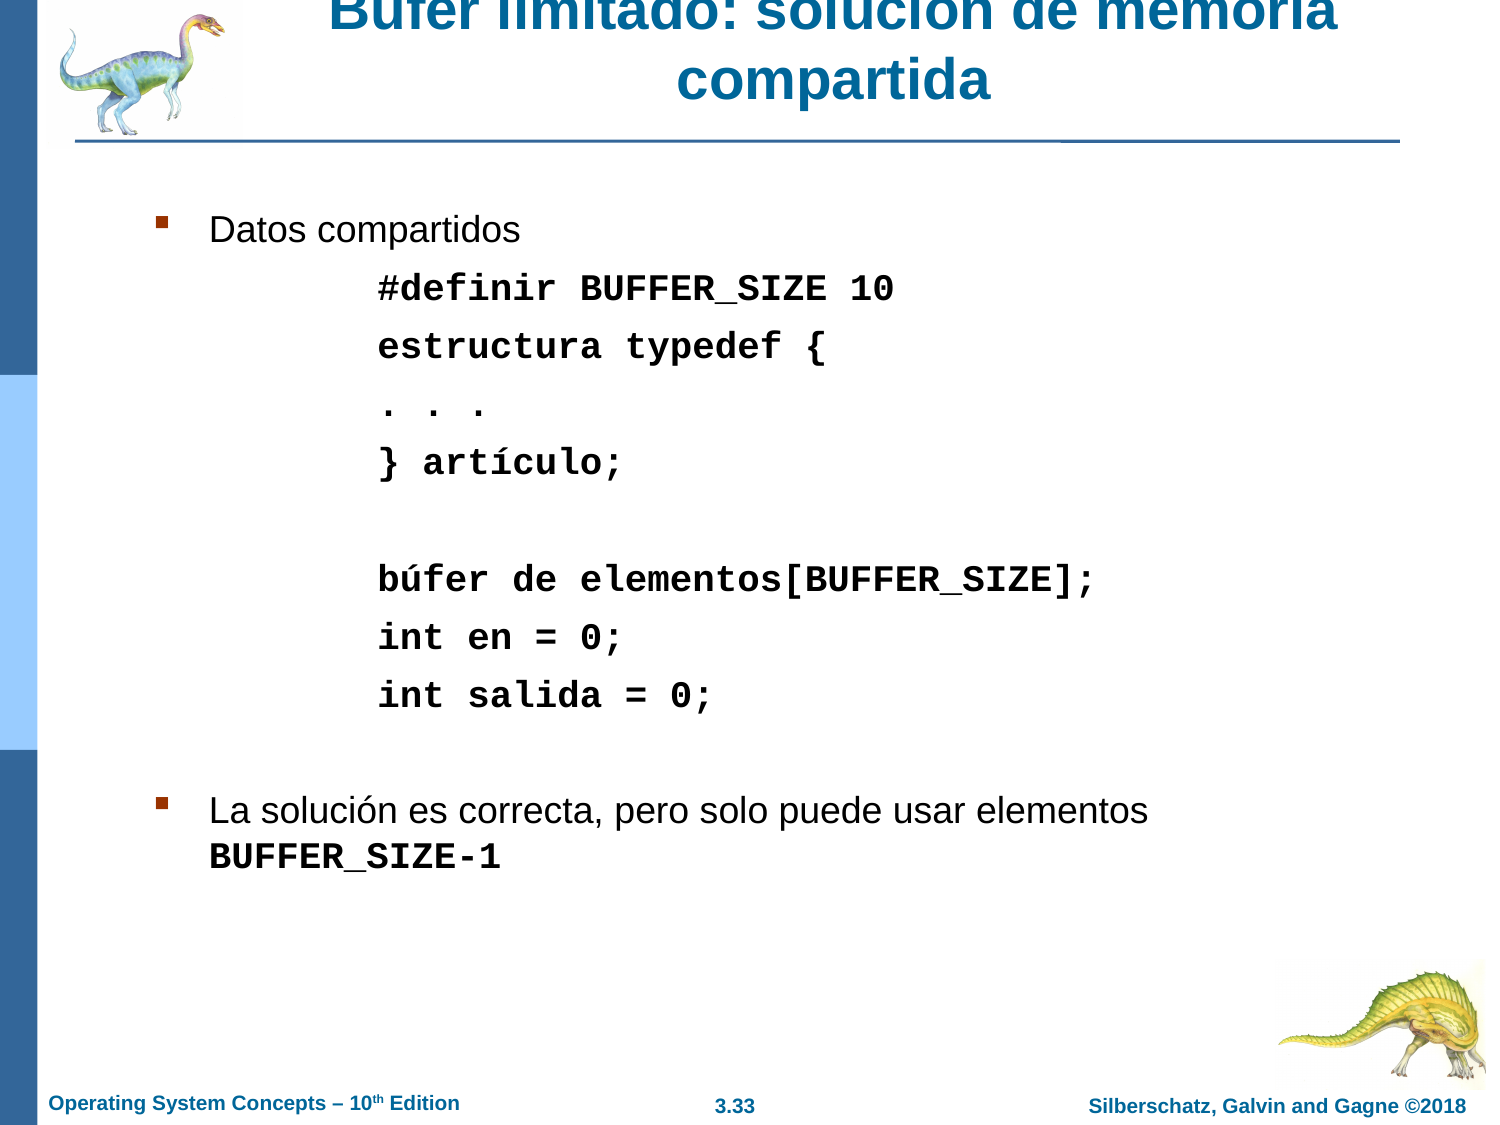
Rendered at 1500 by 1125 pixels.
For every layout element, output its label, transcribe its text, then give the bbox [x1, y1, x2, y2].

list Datos compartidos #definir BUFFER_SIZE 10 estructura typedef { . . . } artículo; búfer de elementos[BUFFER_SIZE]; int en = 0; int salida = 0; La solución es correcta, pero solo puede usar elementos BUFFER_SIZE-1 [137, 197, 1366, 969]
picture [1275, 959, 1486, 1090]
title Búfer limitado: solución de memoria compartida [171, 43, 1497, 119]
picture [46, 0, 243, 149]
